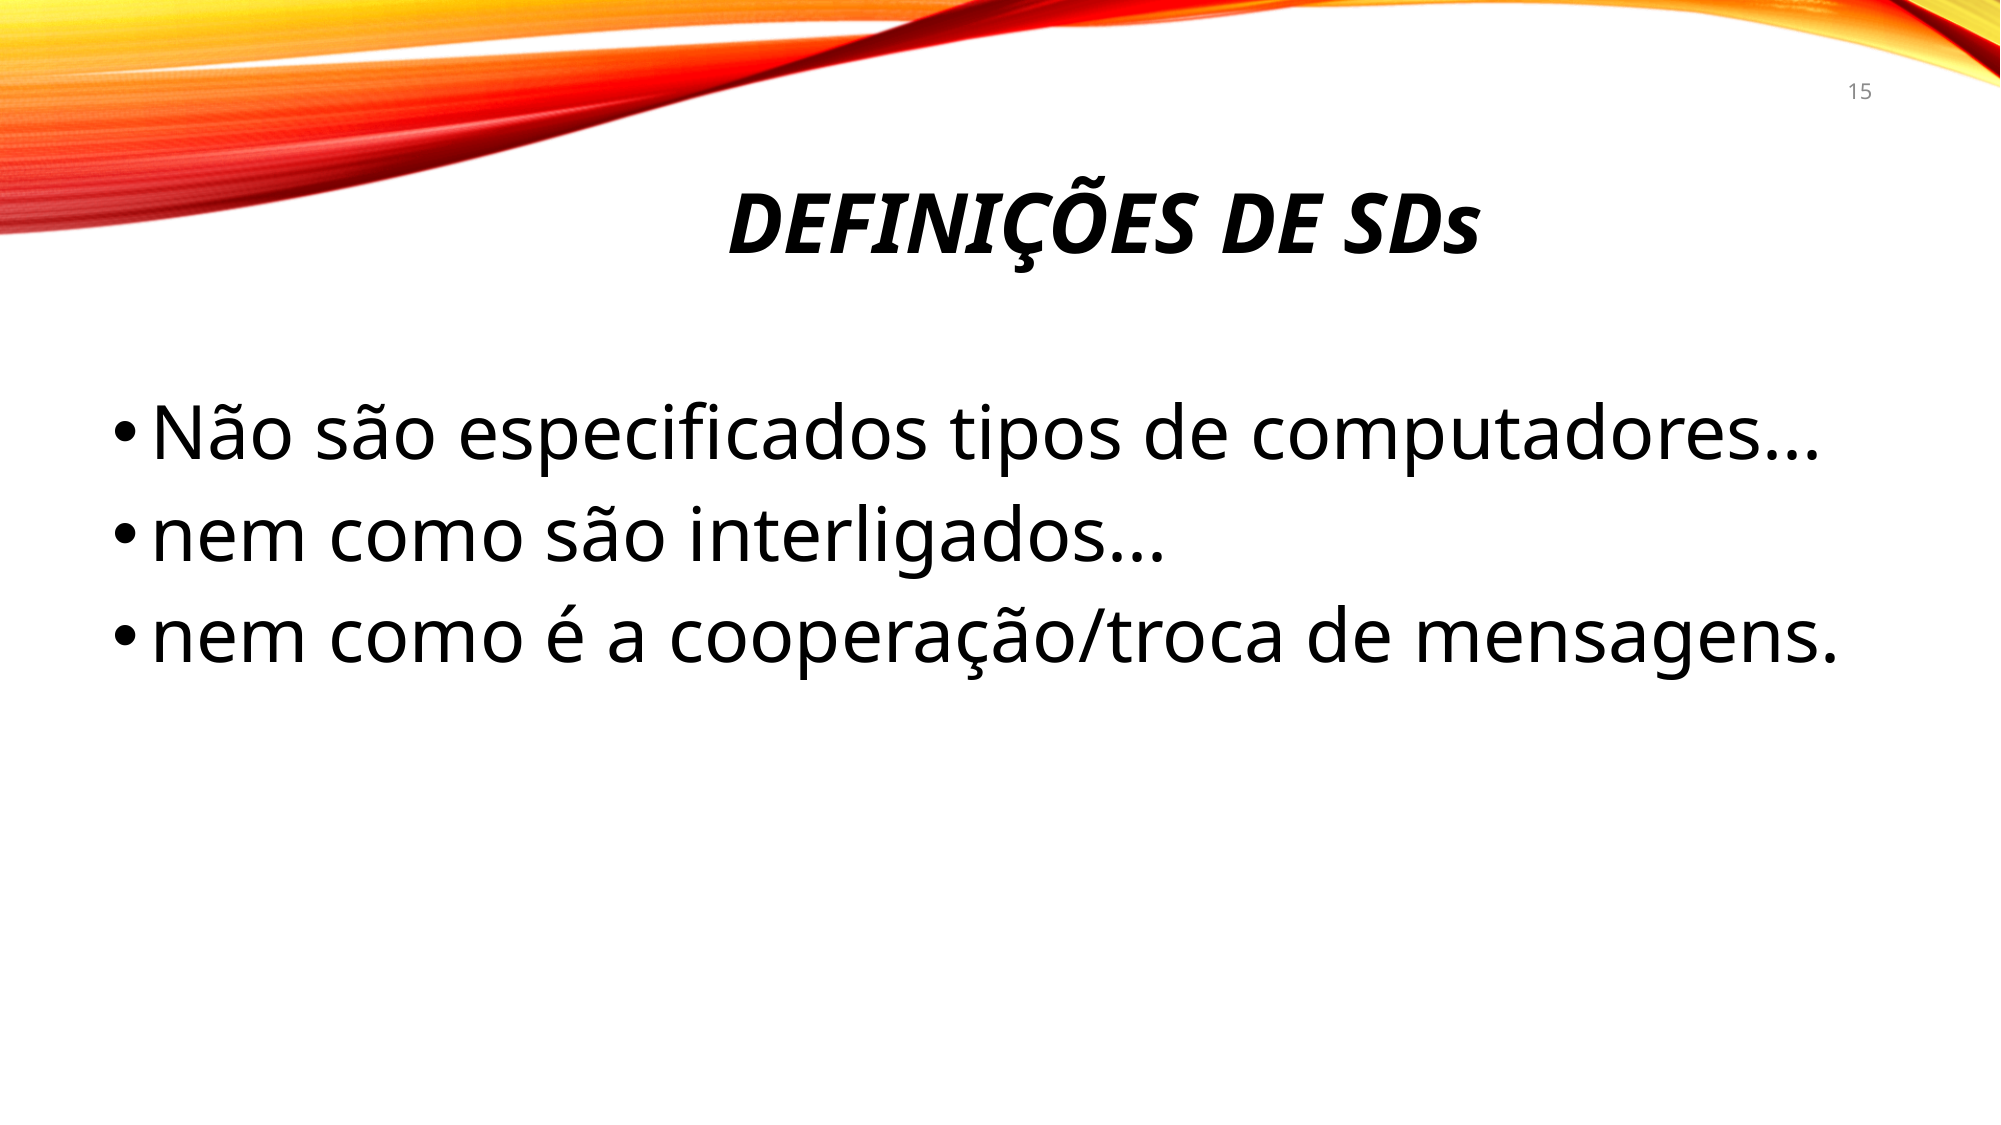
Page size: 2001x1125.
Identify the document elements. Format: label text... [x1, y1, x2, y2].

list Não são especificados tipos de computadores... nem como são interligados... nem como é a cooperação/troca de mensagens. [97, 386, 1940, 1007]
picture [0, 0, 2000, 237]
title Definições de sds [323, 102, 1888, 350]
slide_number 15 [1437, 62, 1888, 123]
